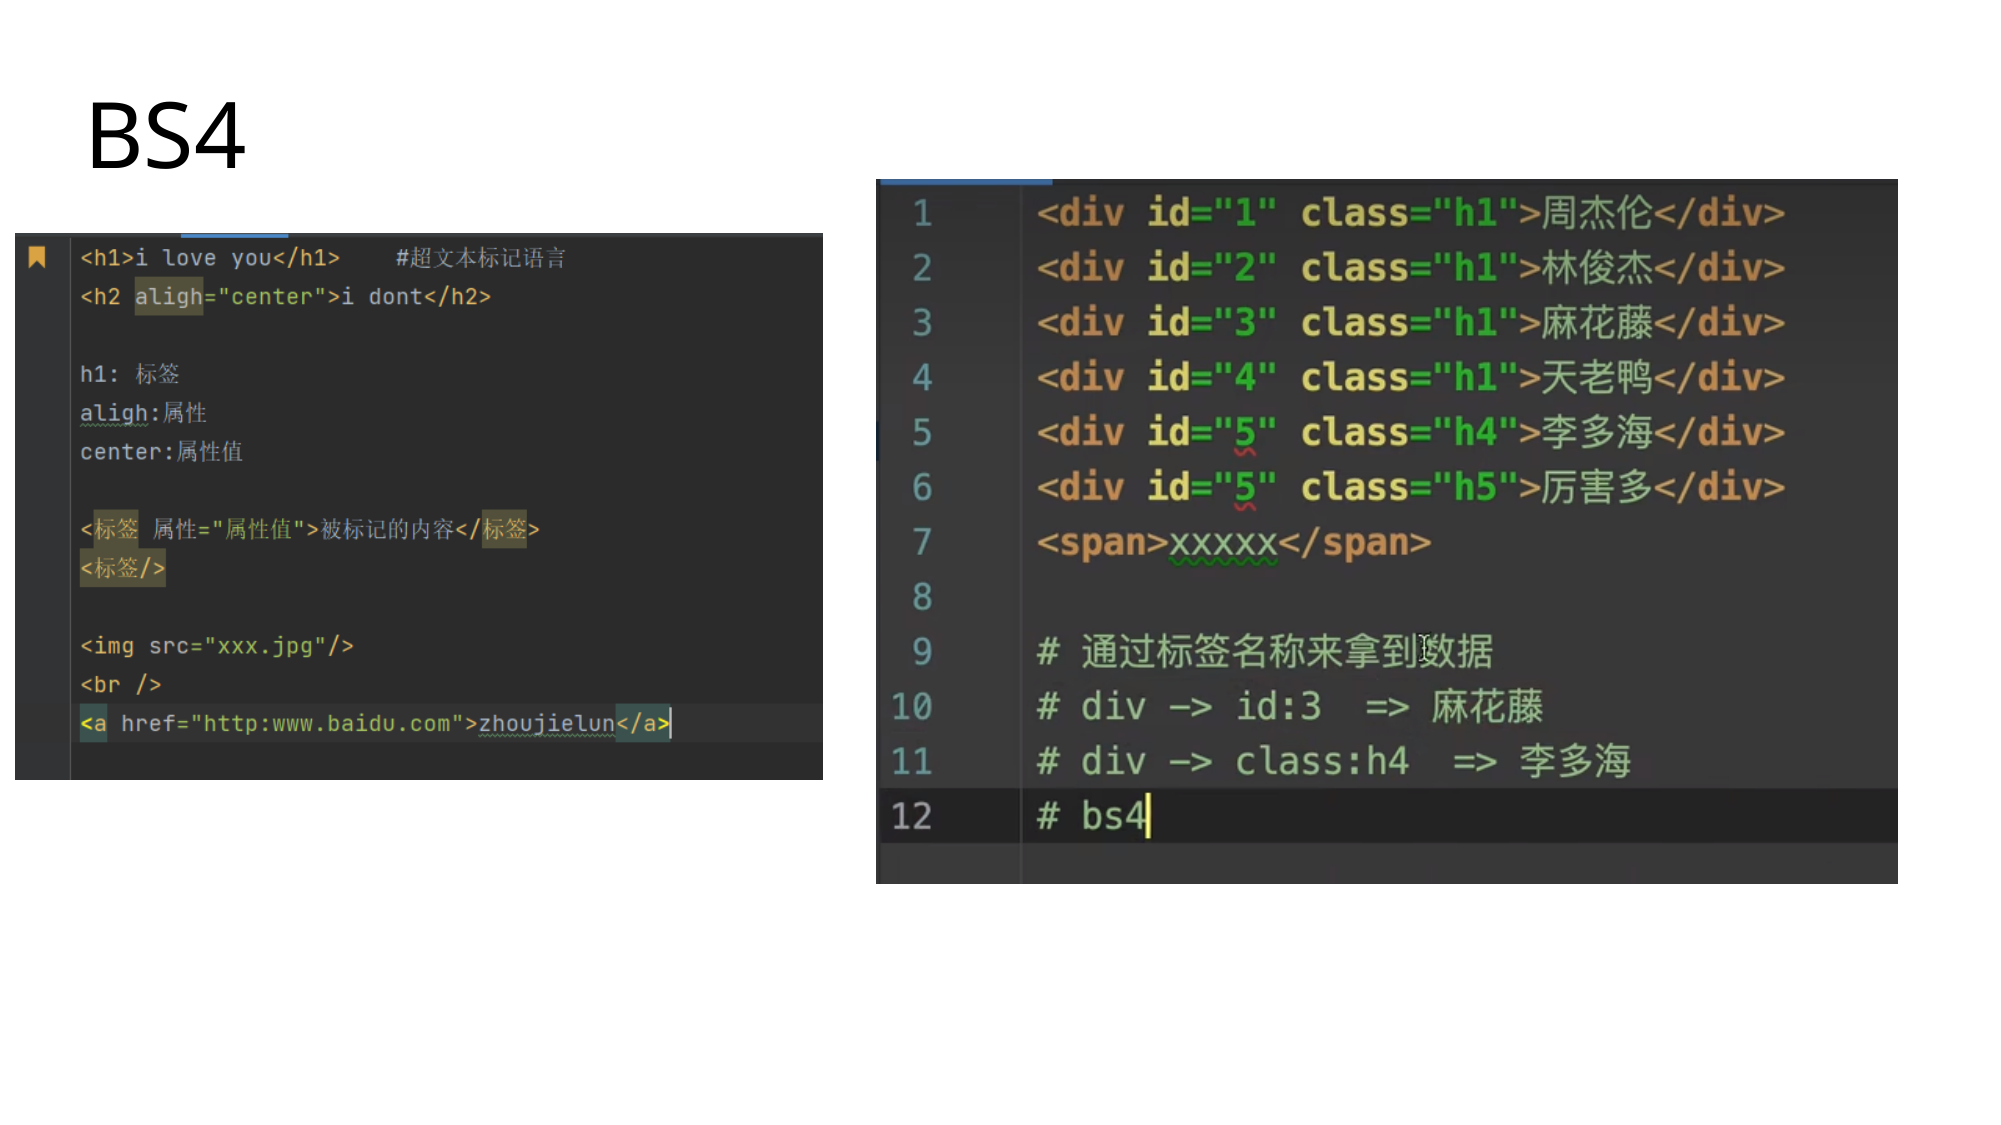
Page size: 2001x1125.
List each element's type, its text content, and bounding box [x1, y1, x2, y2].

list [15, 233, 823, 780]
title BS4 [69, 30, 1795, 248]
picture [876, 179, 1898, 884]
